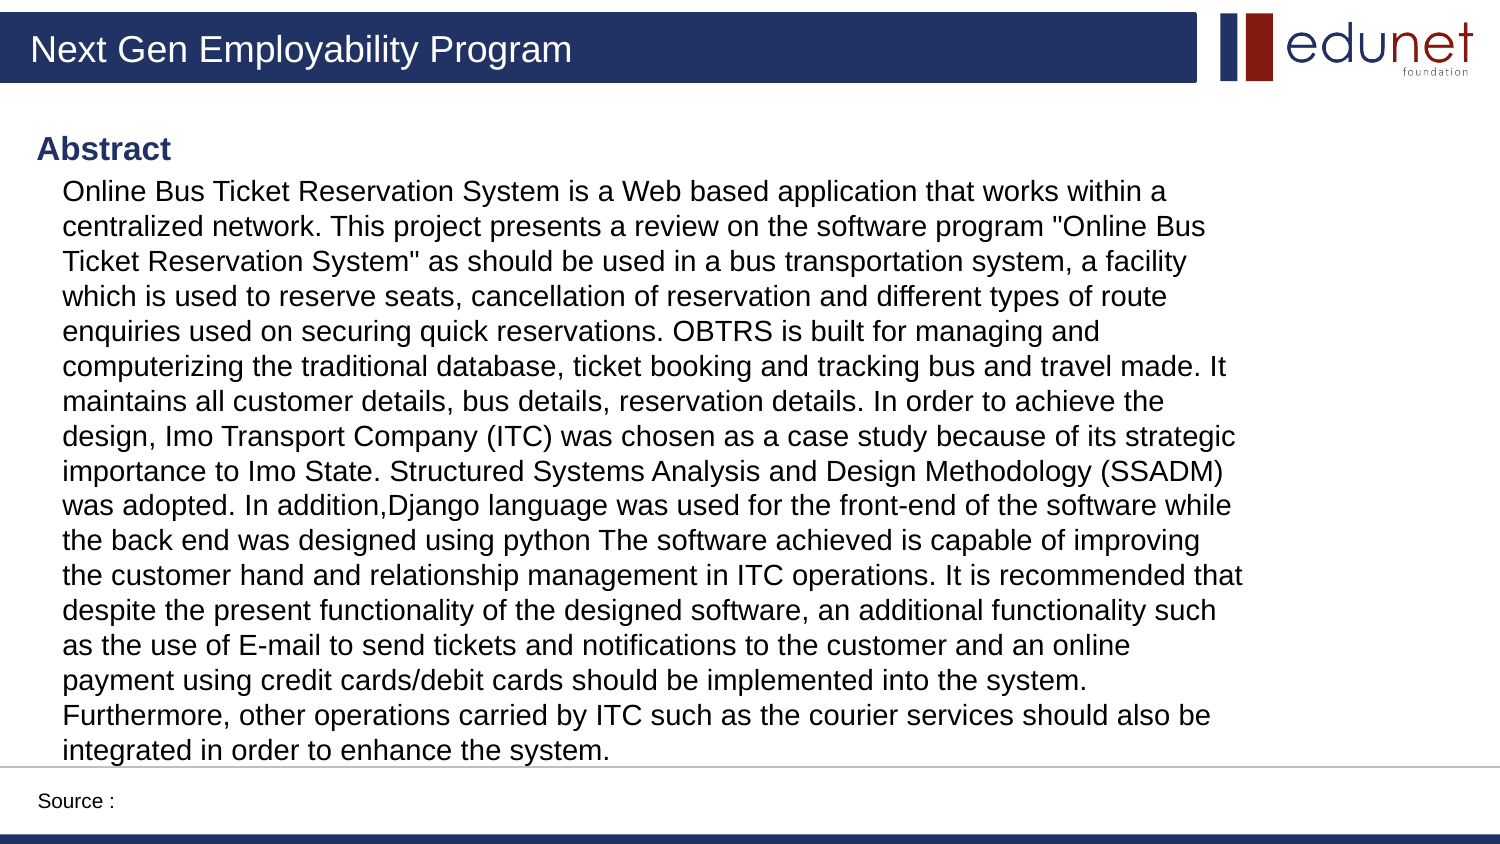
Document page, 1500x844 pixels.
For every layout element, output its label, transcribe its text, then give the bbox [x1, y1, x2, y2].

title Abstract [21, 111, 504, 165]
text_box Online Bus Ticket Reservation System is a Web based application that works within a centralized network. This project presents a review on the software program "Online Bus Ticket Reservation System" as should be used in a bus transportation system, a facility which is used to reserve seats, cancellation of reservation and different types of route enquiries used on securing quick reservations. OBTRS is built for managing and computerizing the traditional database, ticket booking and tracking bus and travel made. It maintains all customer details, bus details, reservation details. In order to achieve the design, Imo Transport Company (ITC) was chosen as a case study because of its strategic importance to Imo State. Structured Systems Analysis and Design Methodology (SSADM) was adopted. In addition,Django language was used for the front-end of the software while the back end was designed using python The software achieved is capable of improving the customer hand and relationship management in ITC operations. It is recommended that despite the present functionality of the designed software, an additional functionality such as the use of E-mail to send tickets and notifications to the customer and an online payment using credit cards/debit cards should be implemented into the system. Furthermore, other operations carried by ITC such as the courier services should also be integrated in order to enhance the system. [47, 164, 1266, 766]
picture [1279, 14, 1482, 83]
text_box Source : [22, 776, 139, 826]
